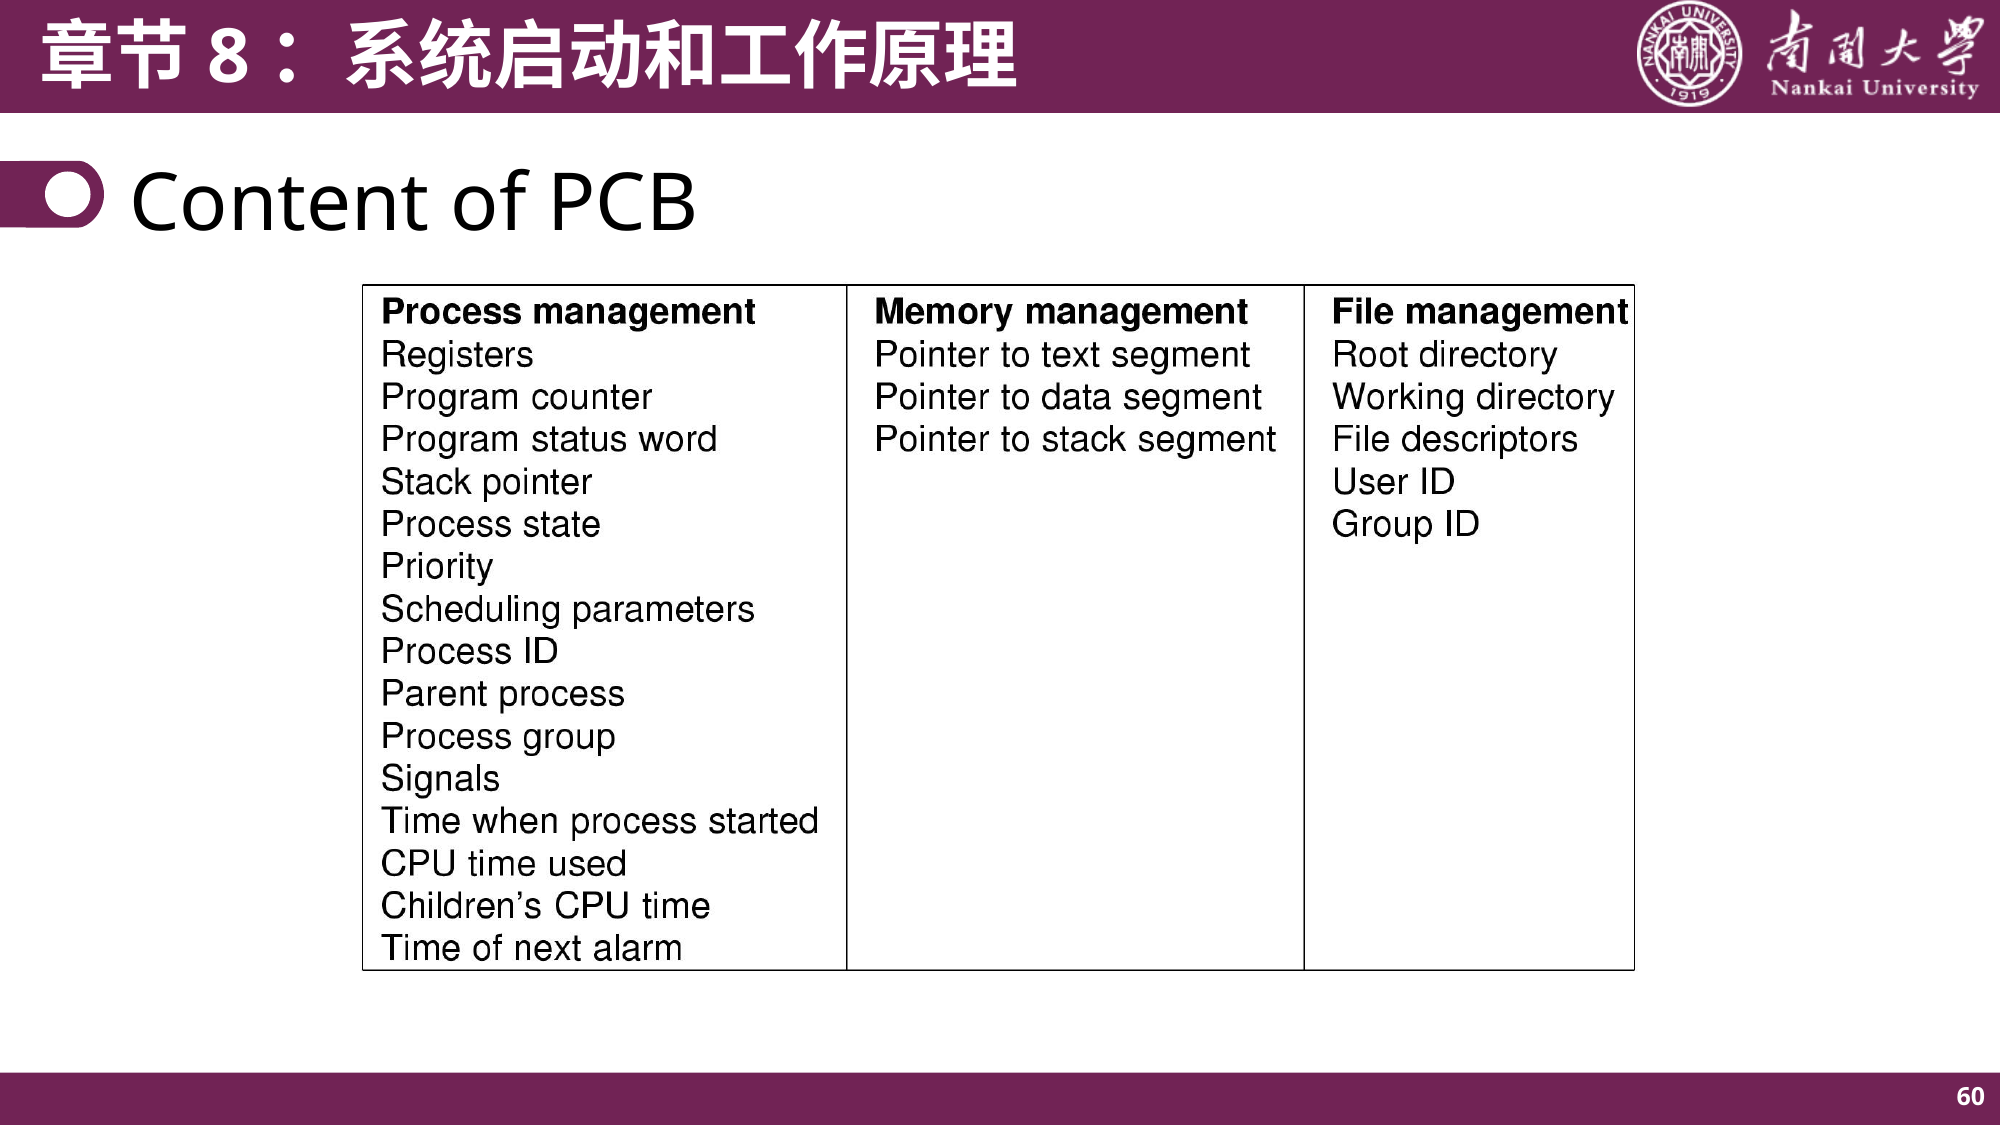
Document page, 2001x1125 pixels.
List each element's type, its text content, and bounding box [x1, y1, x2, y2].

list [359, 257, 1641, 972]
slide_number 60 [1550, 1070, 2000, 1125]
title Content of PCB [114, 143, 1886, 255]
picture [1637, 0, 2001, 110]
